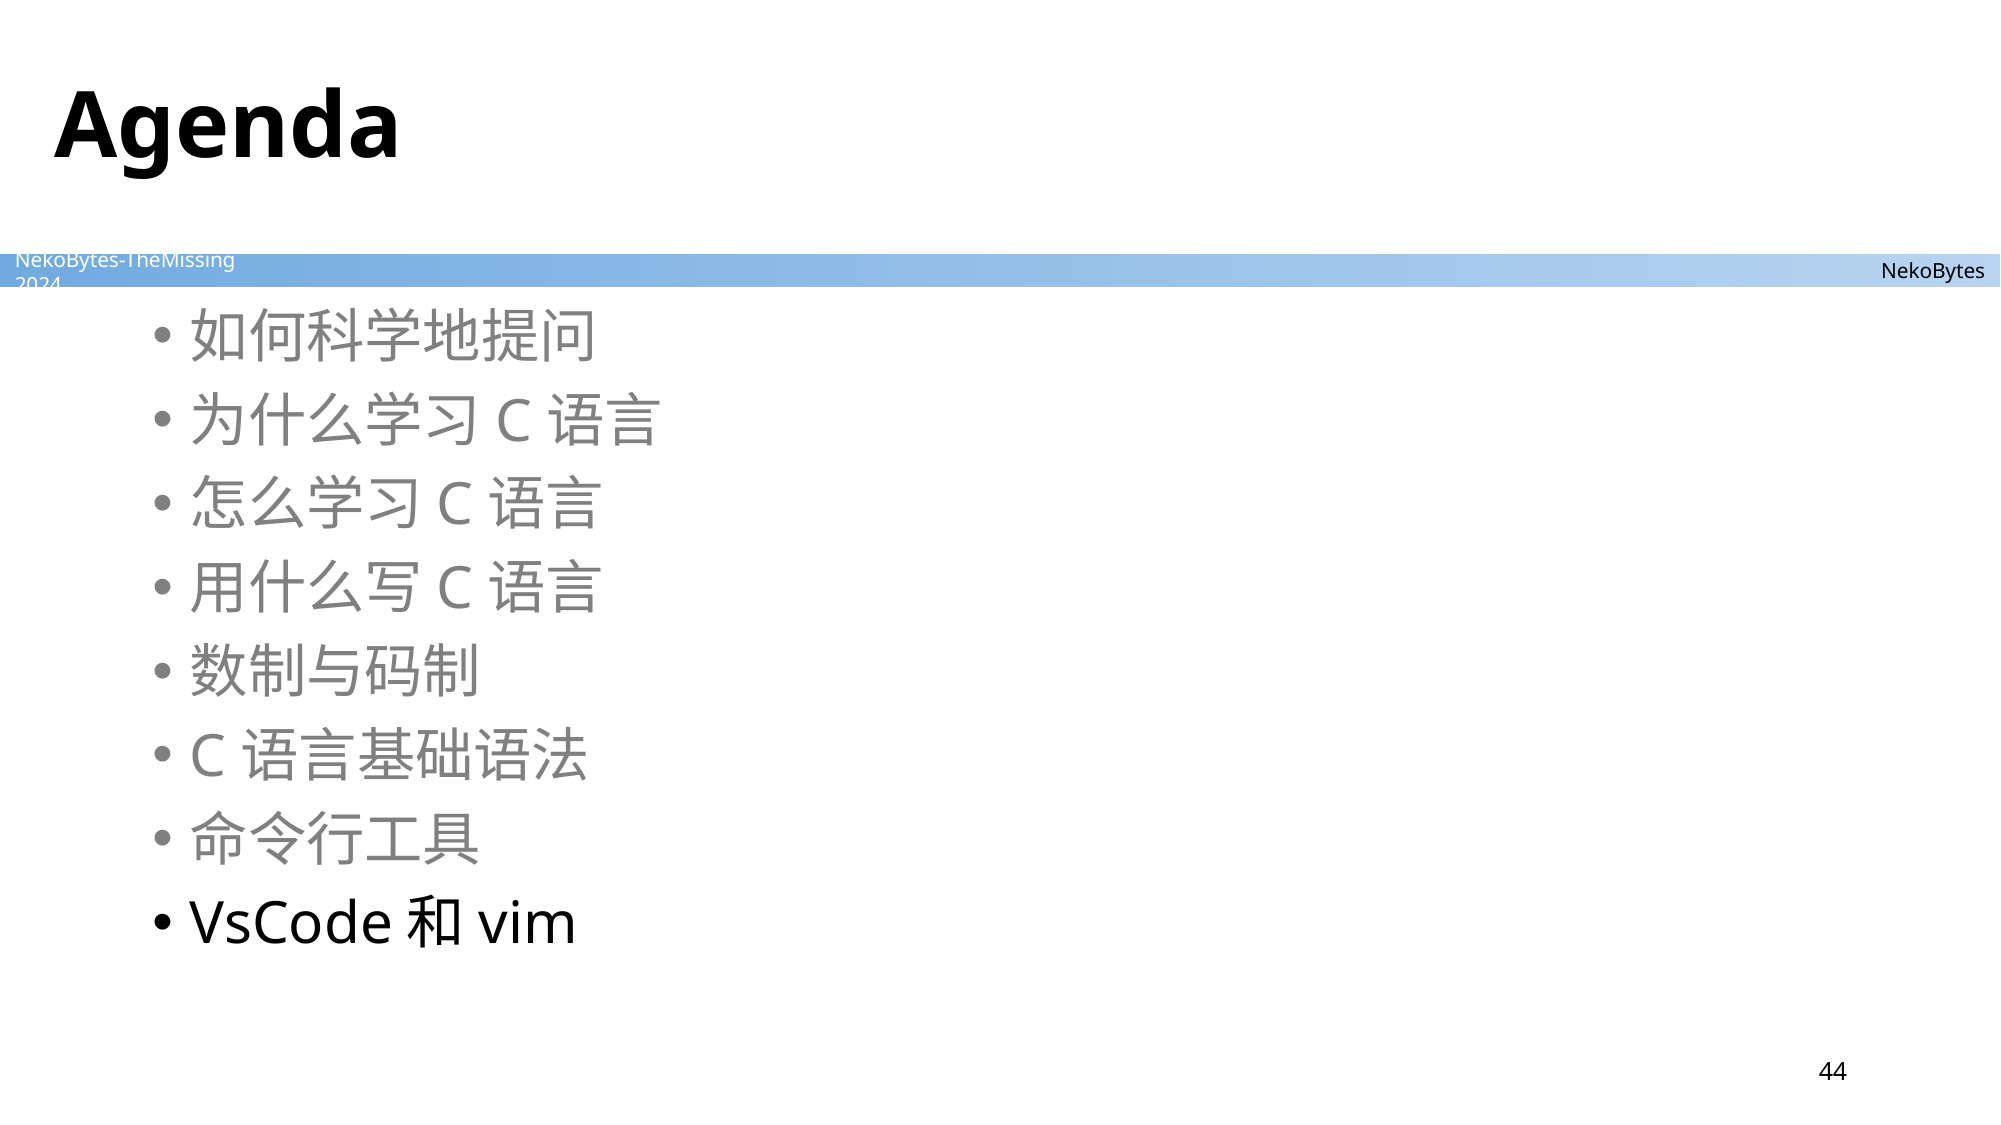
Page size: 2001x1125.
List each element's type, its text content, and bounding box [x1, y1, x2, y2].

list 如何科学地提问 为什么学习C语言 怎么学习C语言 用什么写C语言 数制与码制 C语言基础语法 命令行工具 VsCode和vim [137, 299, 1863, 1014]
title Agenda [39, 19, 1765, 237]
slide_number 44 [1412, 1042, 1863, 1103]
